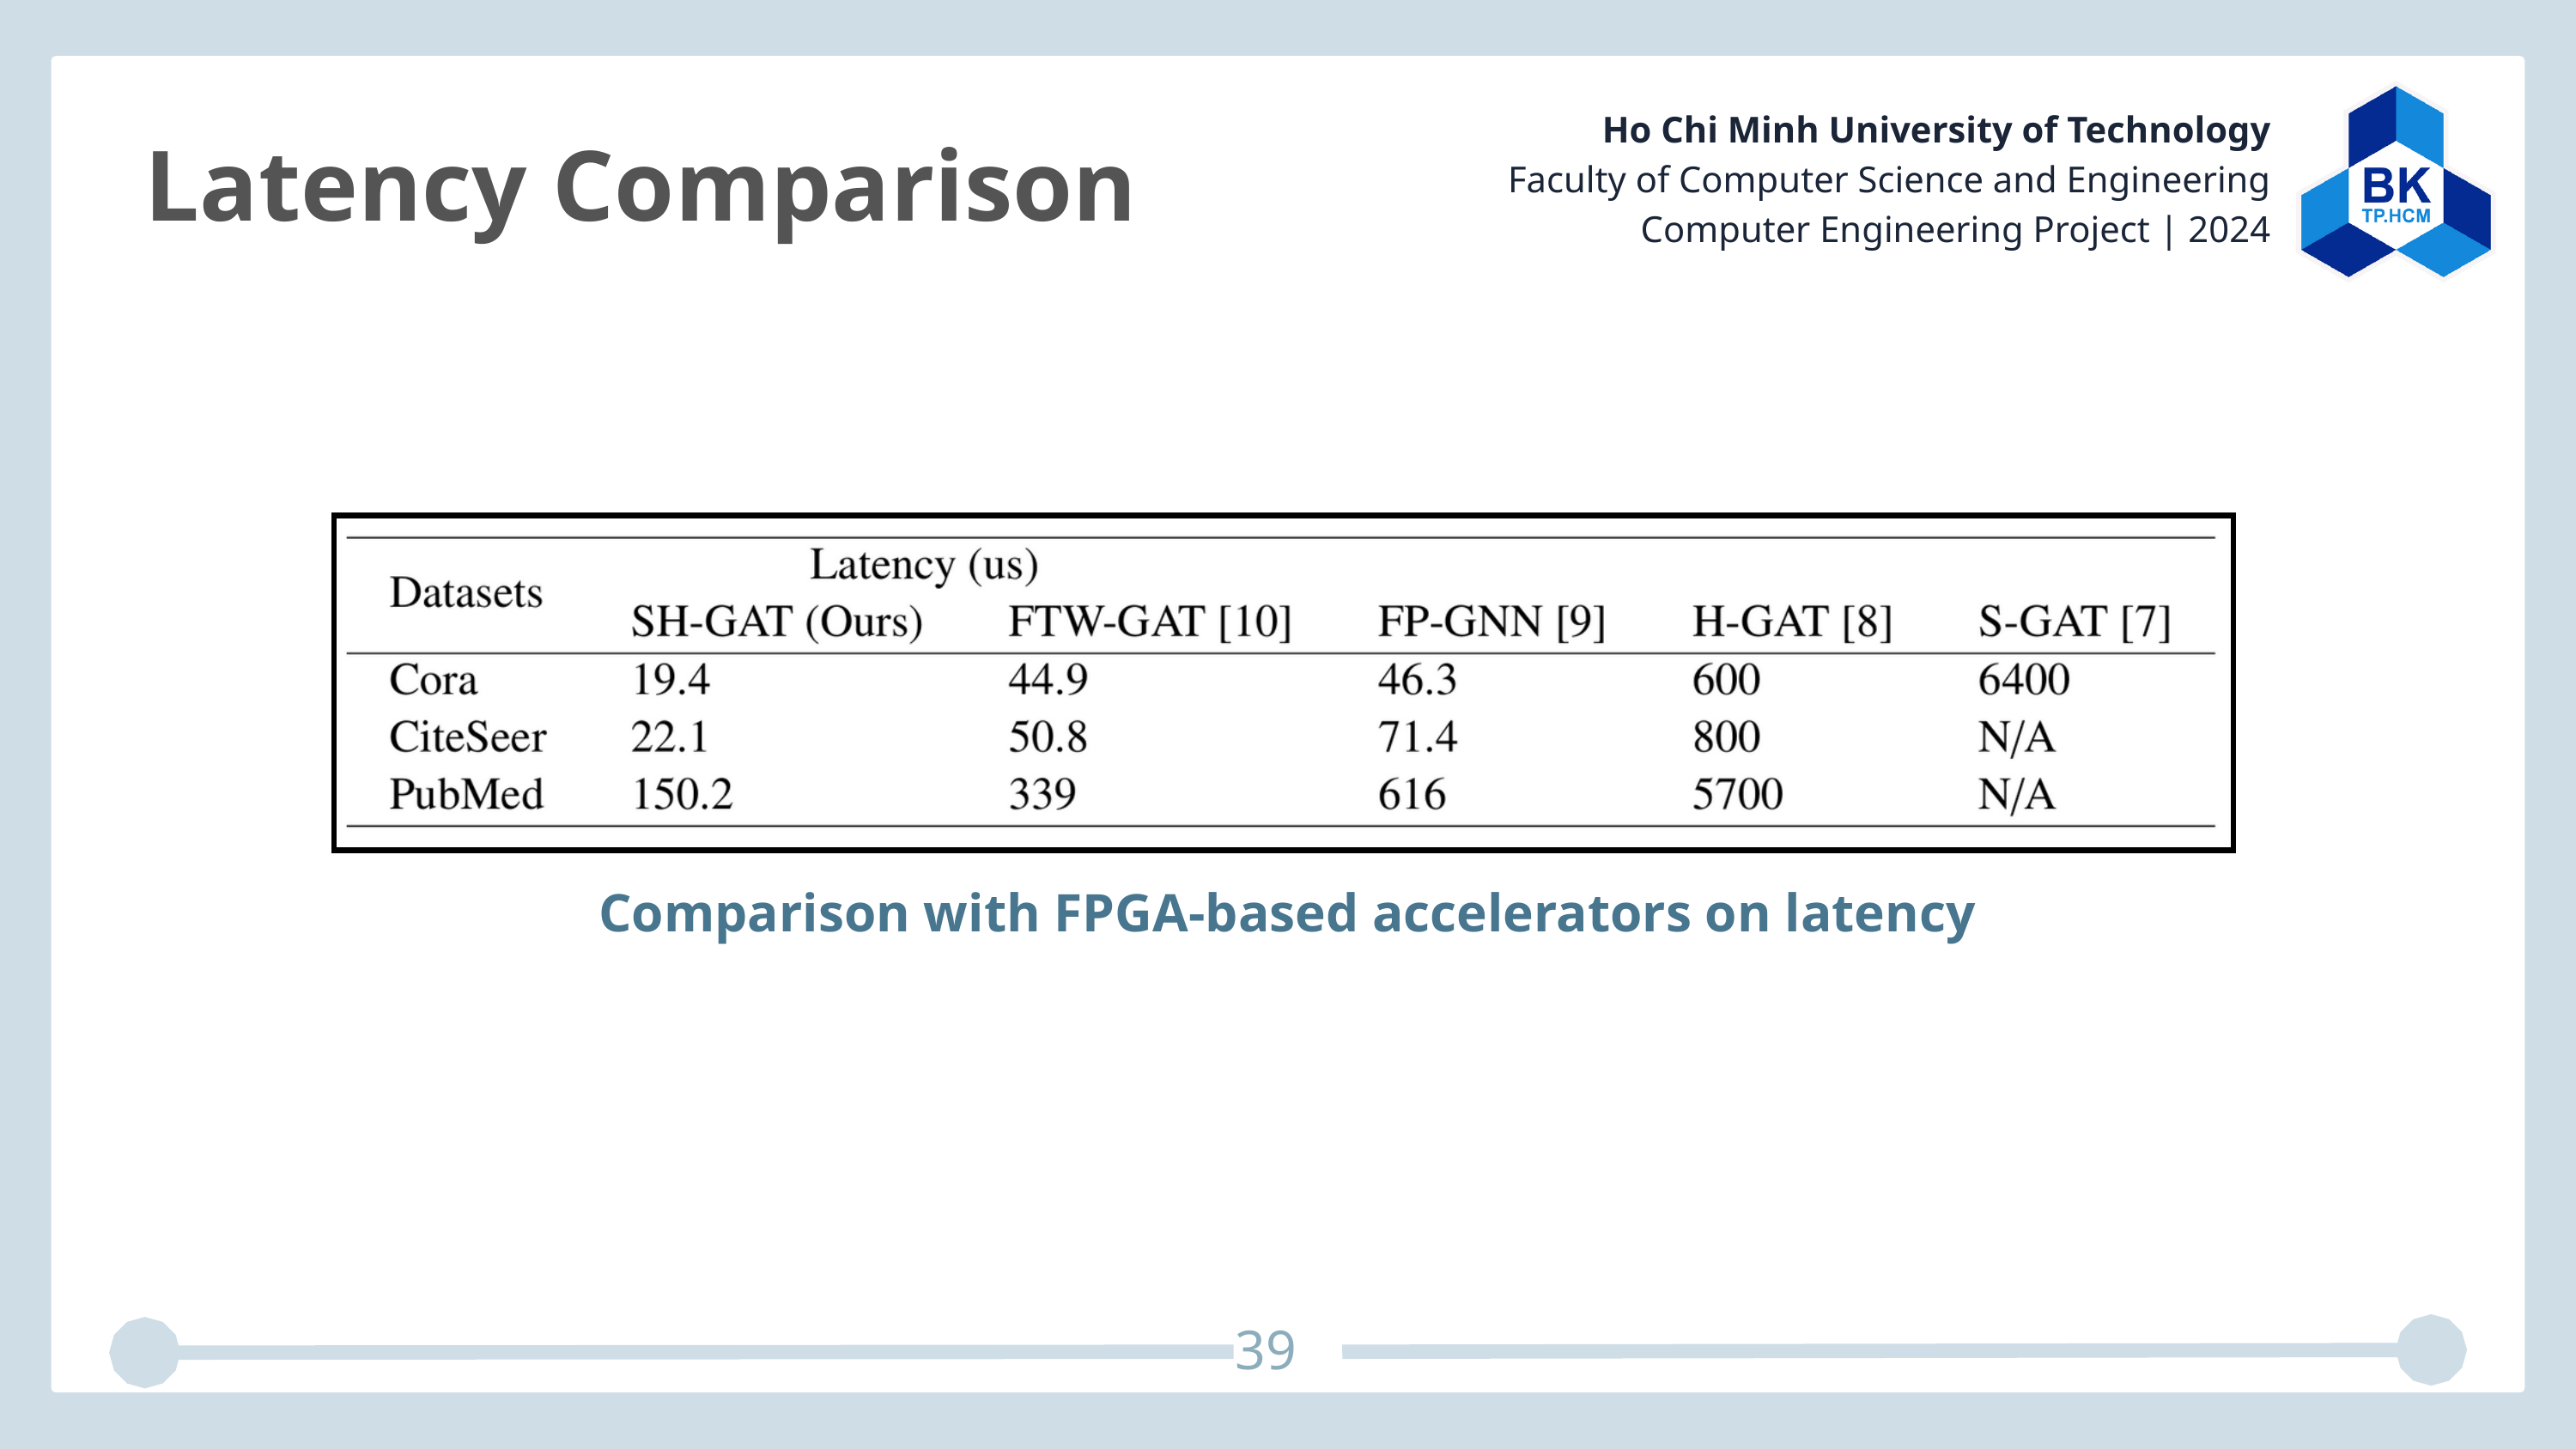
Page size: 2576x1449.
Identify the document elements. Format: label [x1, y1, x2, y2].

text_box [144, 1344, 2432, 1359]
text_box [51, 55, 2525, 1393]
